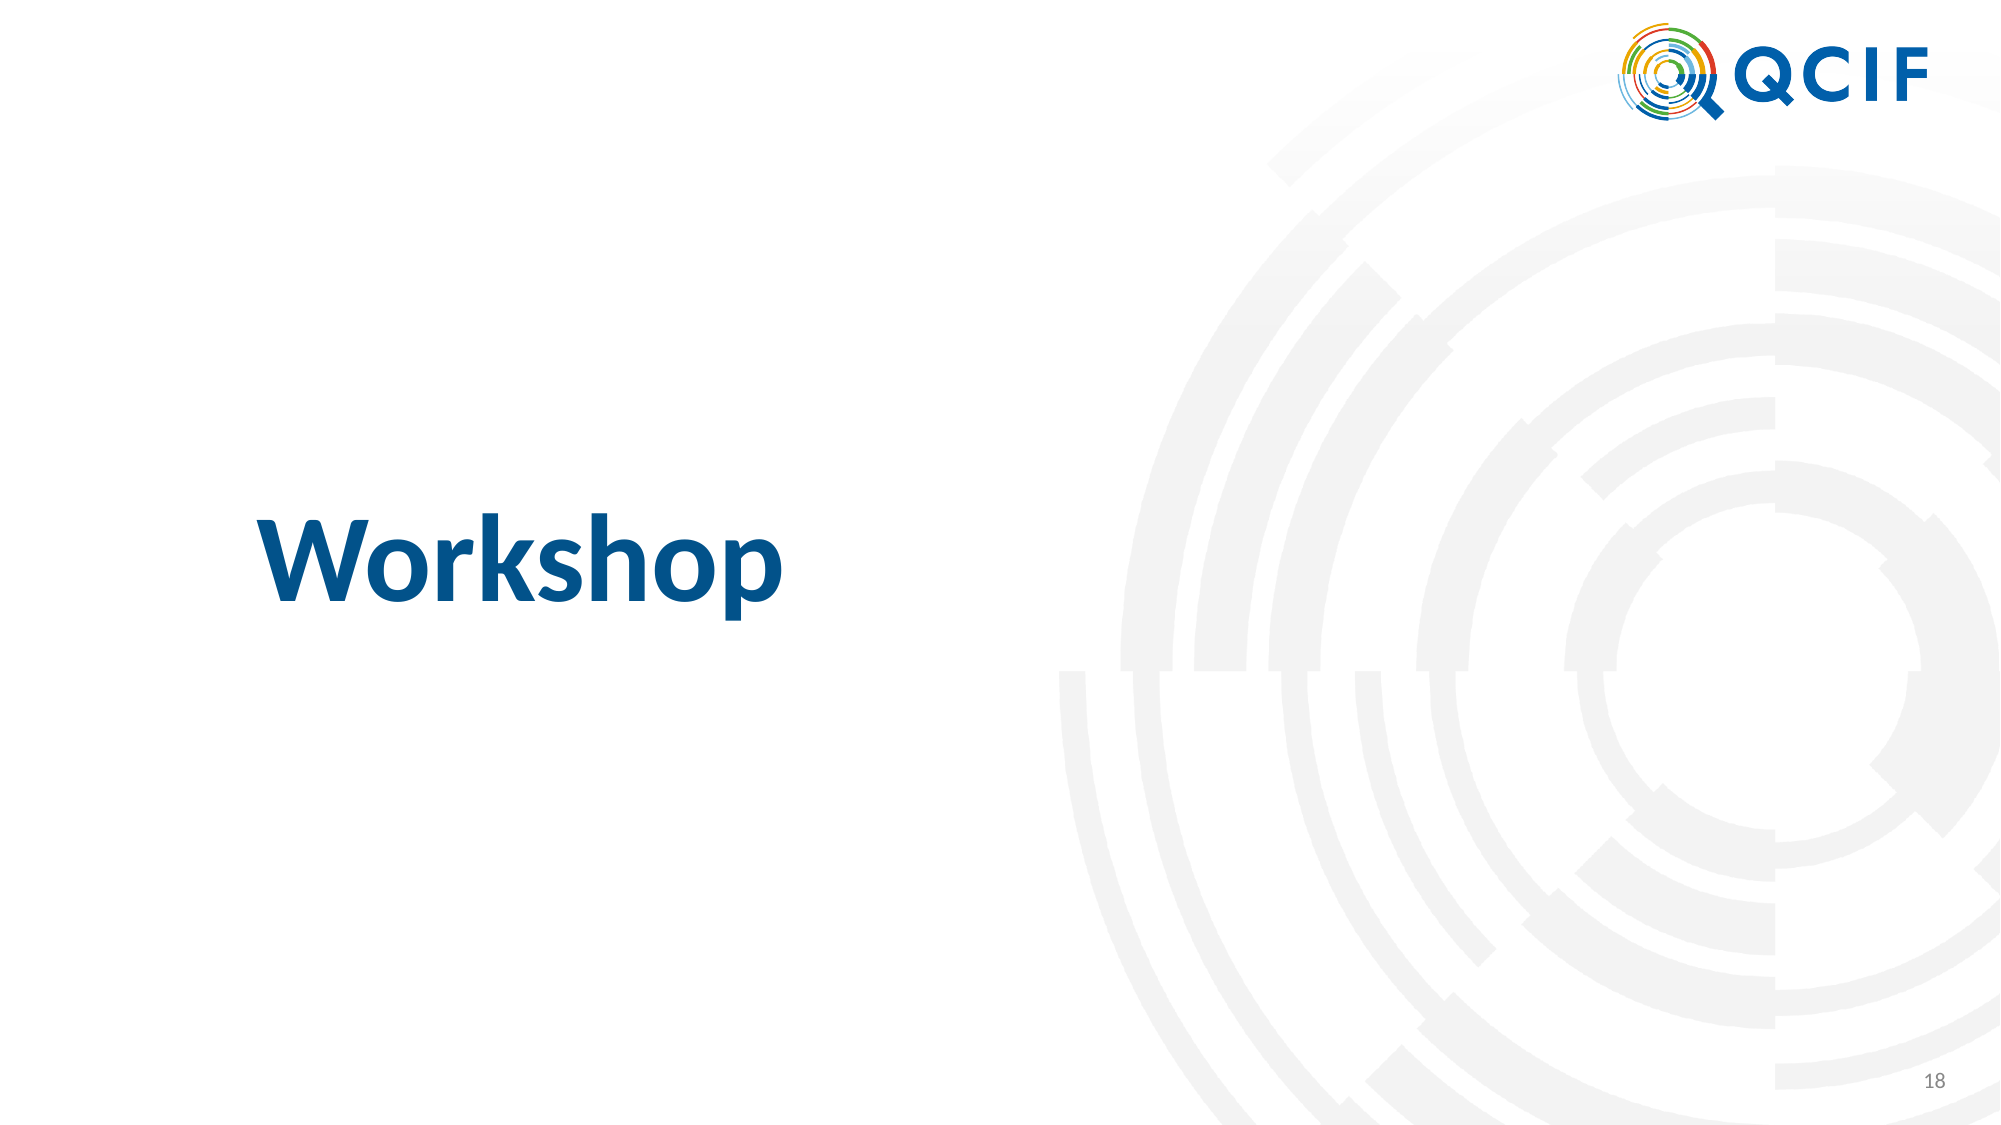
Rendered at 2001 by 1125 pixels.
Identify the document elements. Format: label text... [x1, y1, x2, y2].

text_box Workshop [42, 468, 1000, 657]
picture [1600, 10, 1945, 138]
